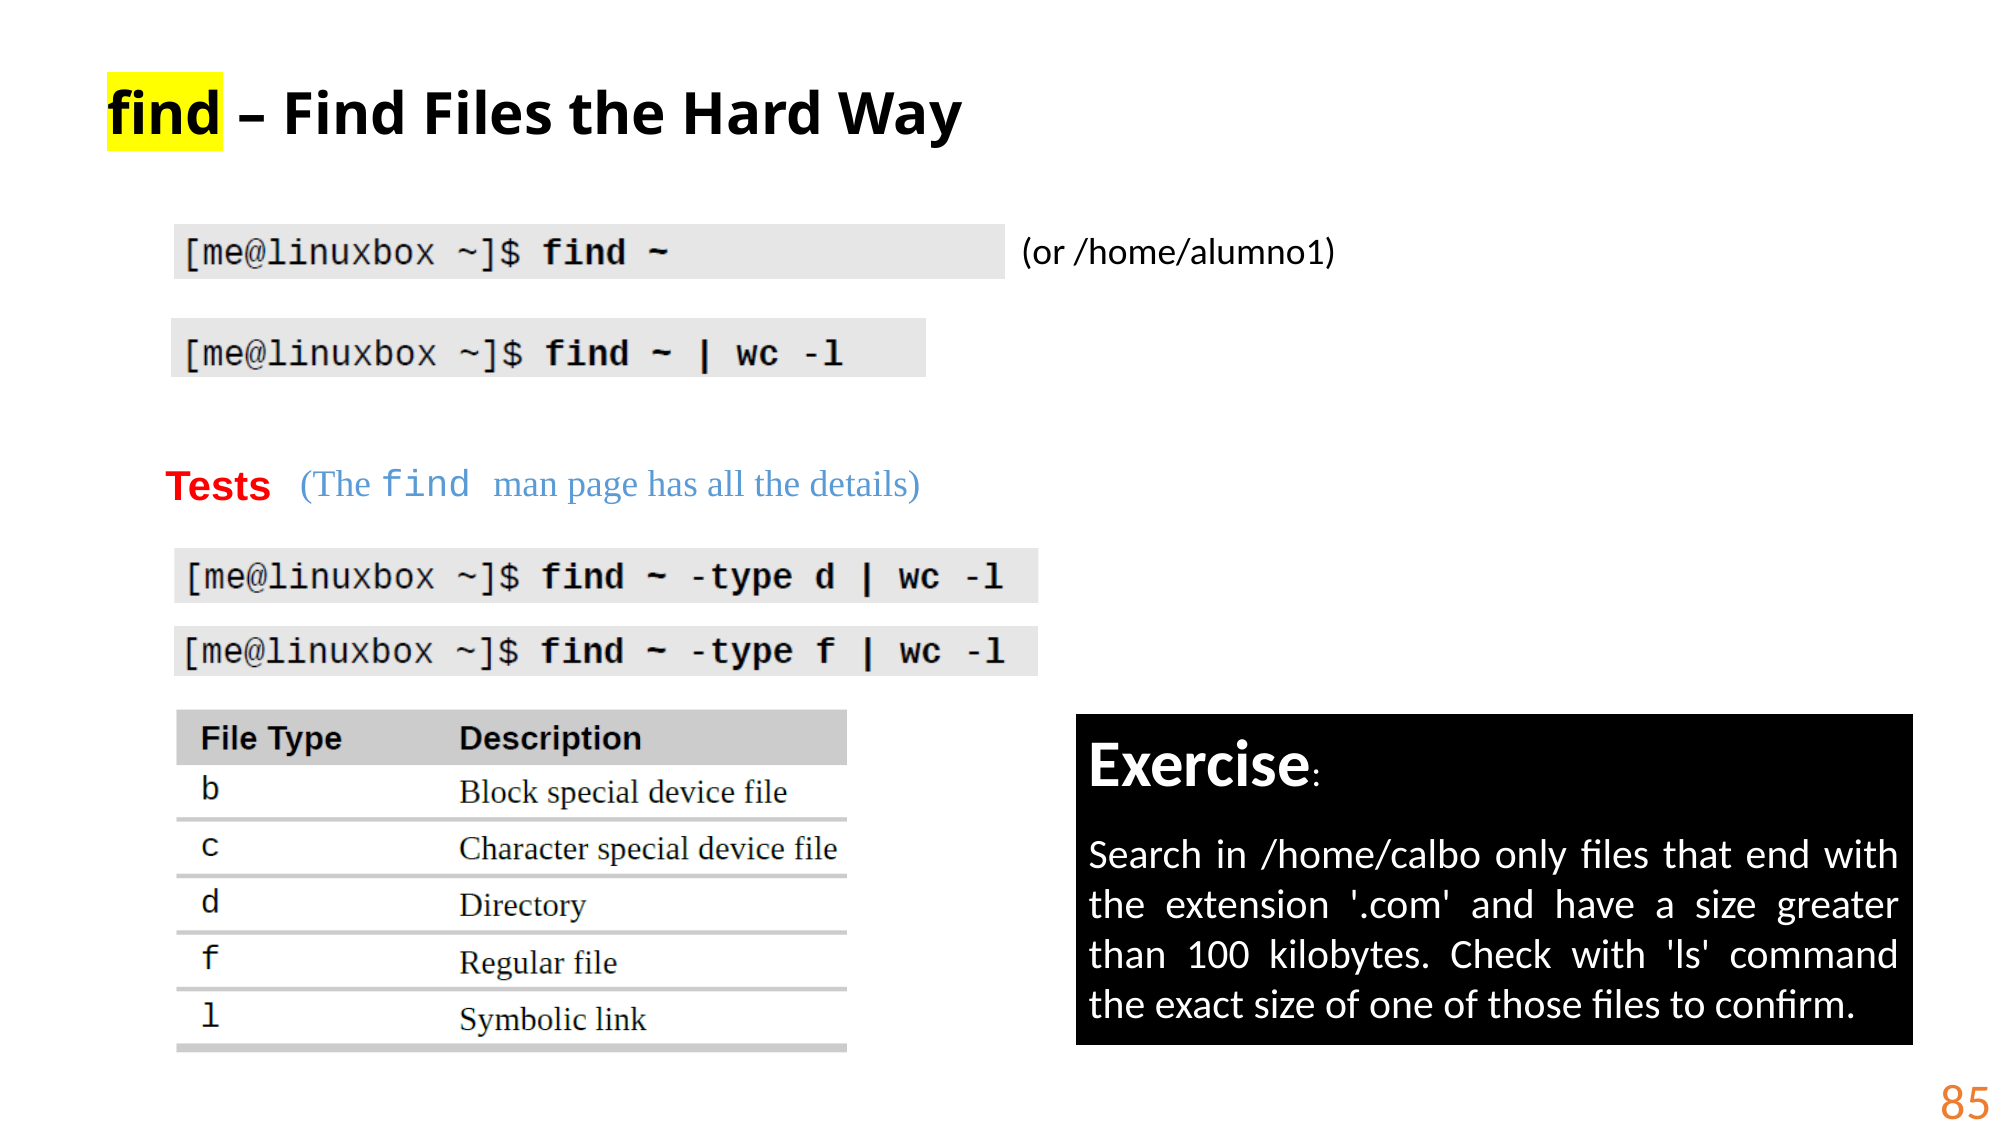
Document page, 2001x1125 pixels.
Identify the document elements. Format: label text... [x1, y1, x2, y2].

picture [174, 224, 1005, 279]
text_box find – Find Files the Hard Way [92, 68, 1093, 154]
picture [174, 547, 1039, 603]
picture [171, 318, 926, 377]
text_box (or /home/alumno1) [1006, 219, 1352, 280]
picture [171, 703, 847, 1059]
text_box (The find man page has all the details) [285, 451, 961, 512]
picture [174, 626, 1038, 676]
text_box Exercise: Search in /home/calbo only files that end with the extension '.com' and have a size greater than 100 kilobytes. Check with 'ls' command the exact size of one of those files to confirm. [1072, 711, 1916, 1048]
text_box Tests [150, 451, 319, 517]
slide_number 85 [1556, 1069, 2000, 1125]
